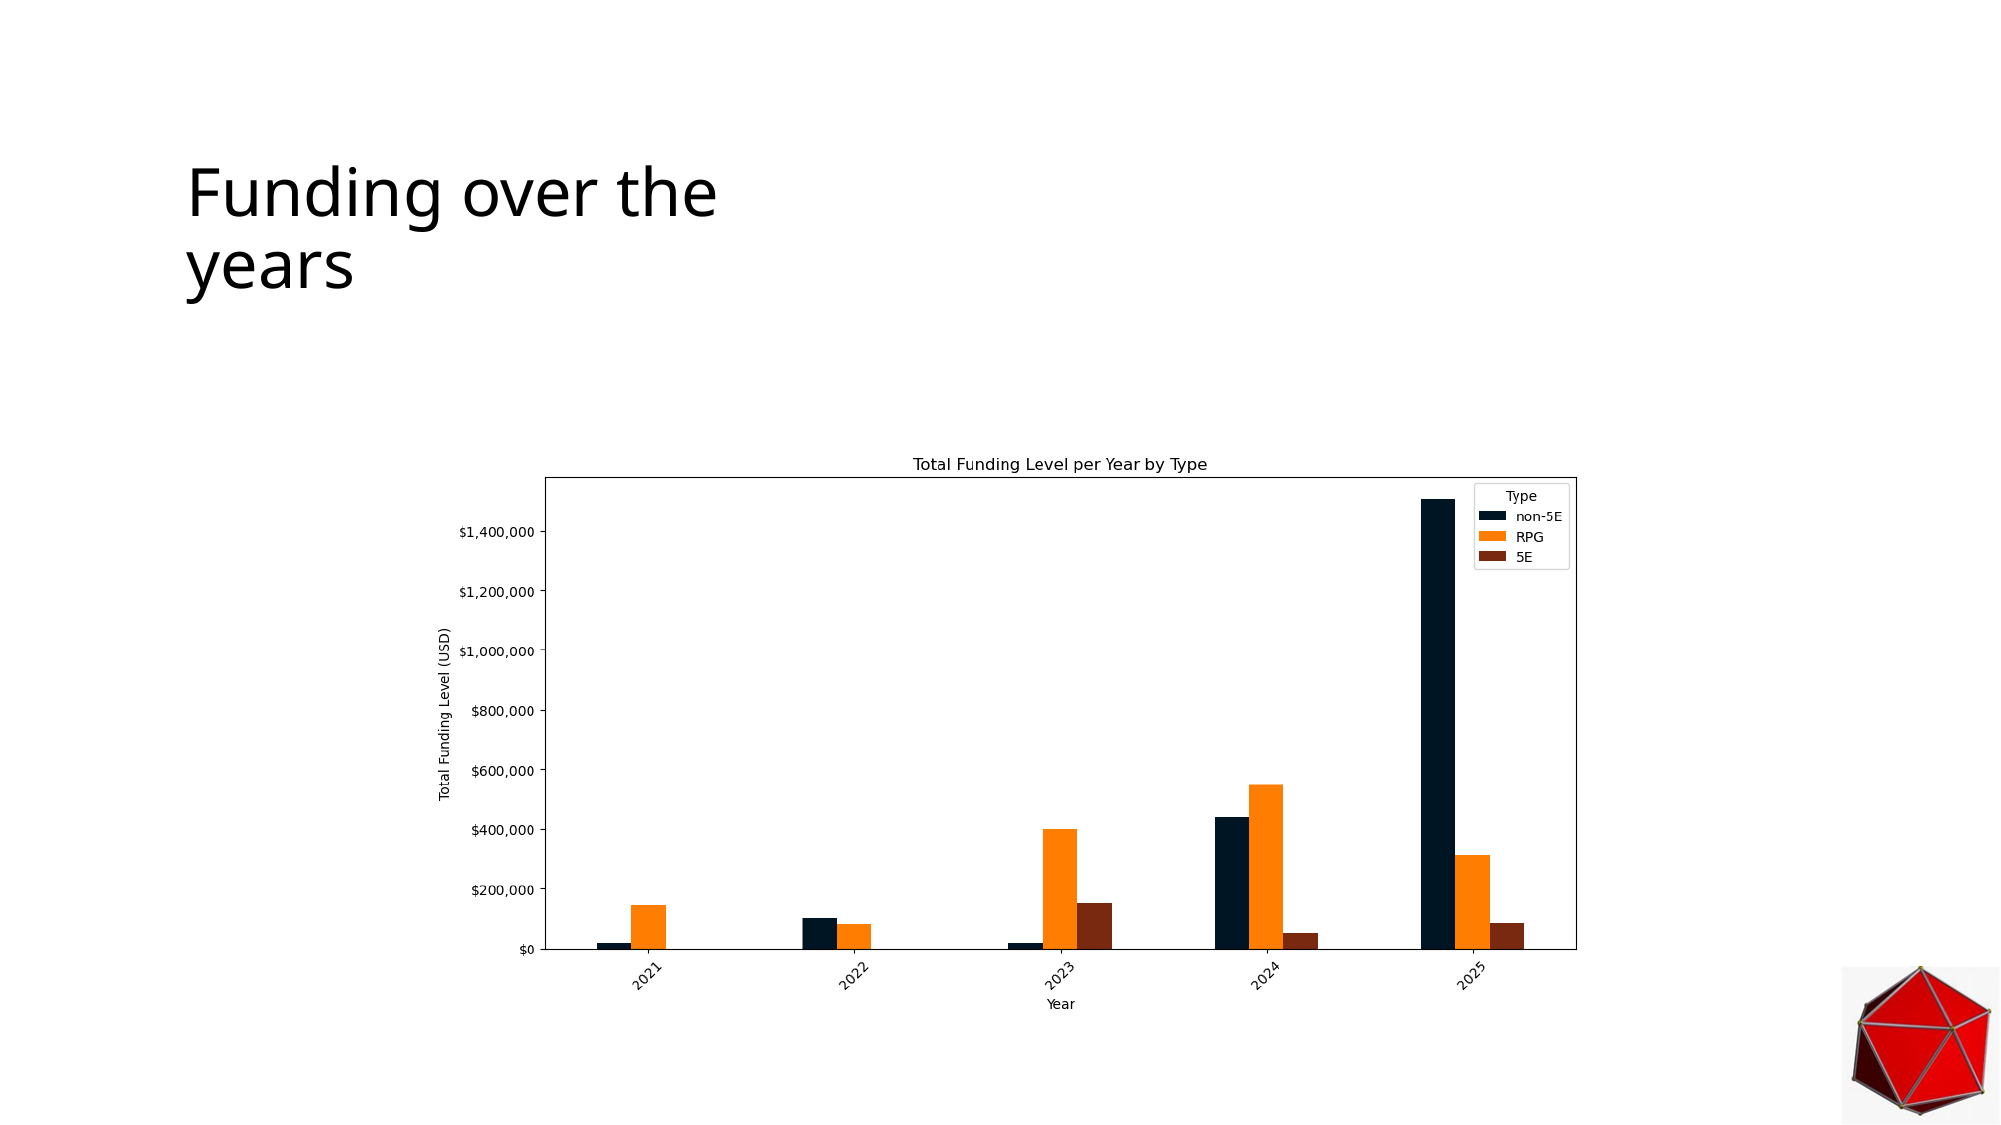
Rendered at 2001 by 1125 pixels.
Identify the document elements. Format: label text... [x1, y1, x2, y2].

title Funding over the years [171, 96, 756, 367]
picture [429, 447, 1585, 1021]
picture [1841, 966, 2000, 1125]
